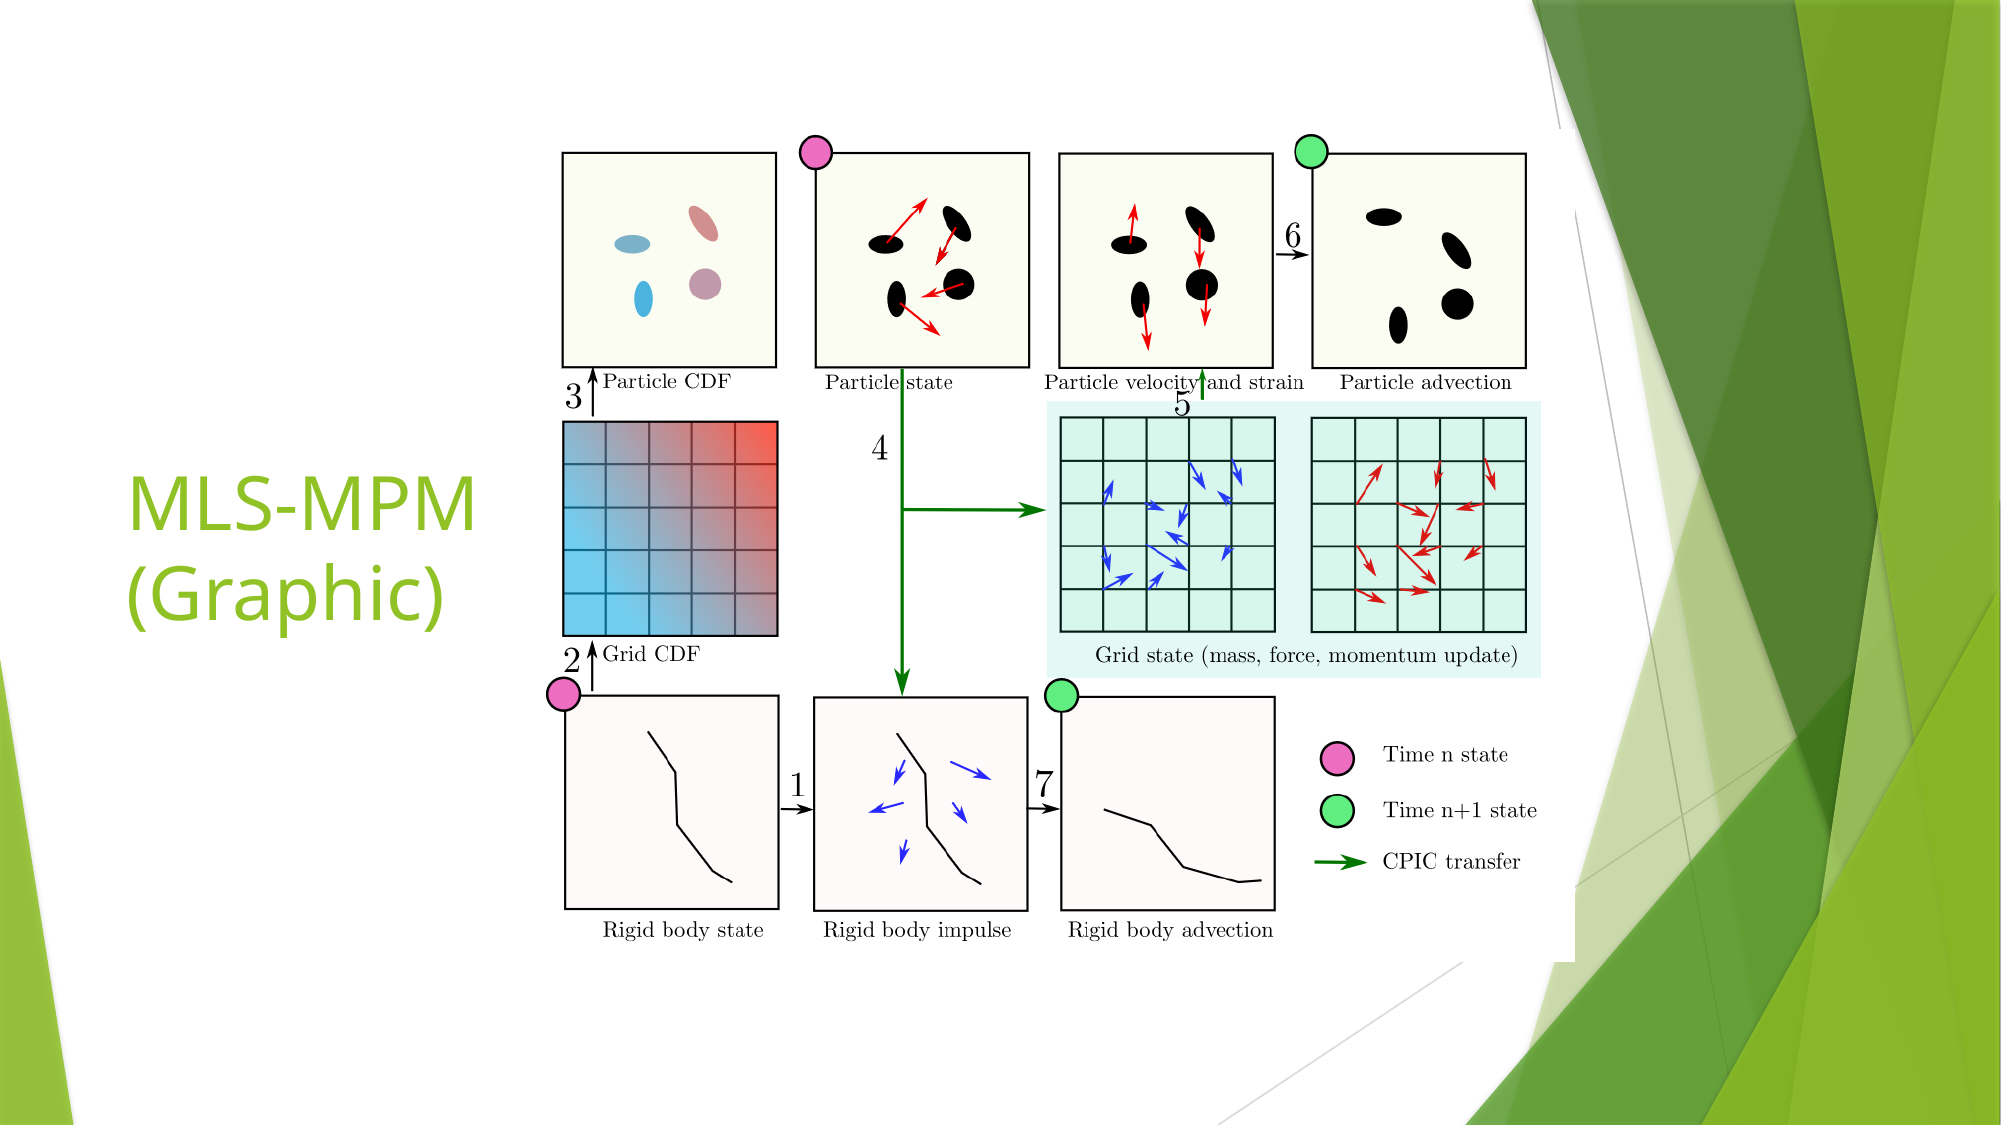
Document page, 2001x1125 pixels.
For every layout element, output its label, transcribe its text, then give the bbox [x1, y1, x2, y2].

title MLS-MPM (Graphic) [111, 99, 594, 991]
picture [527, 128, 1576, 962]
